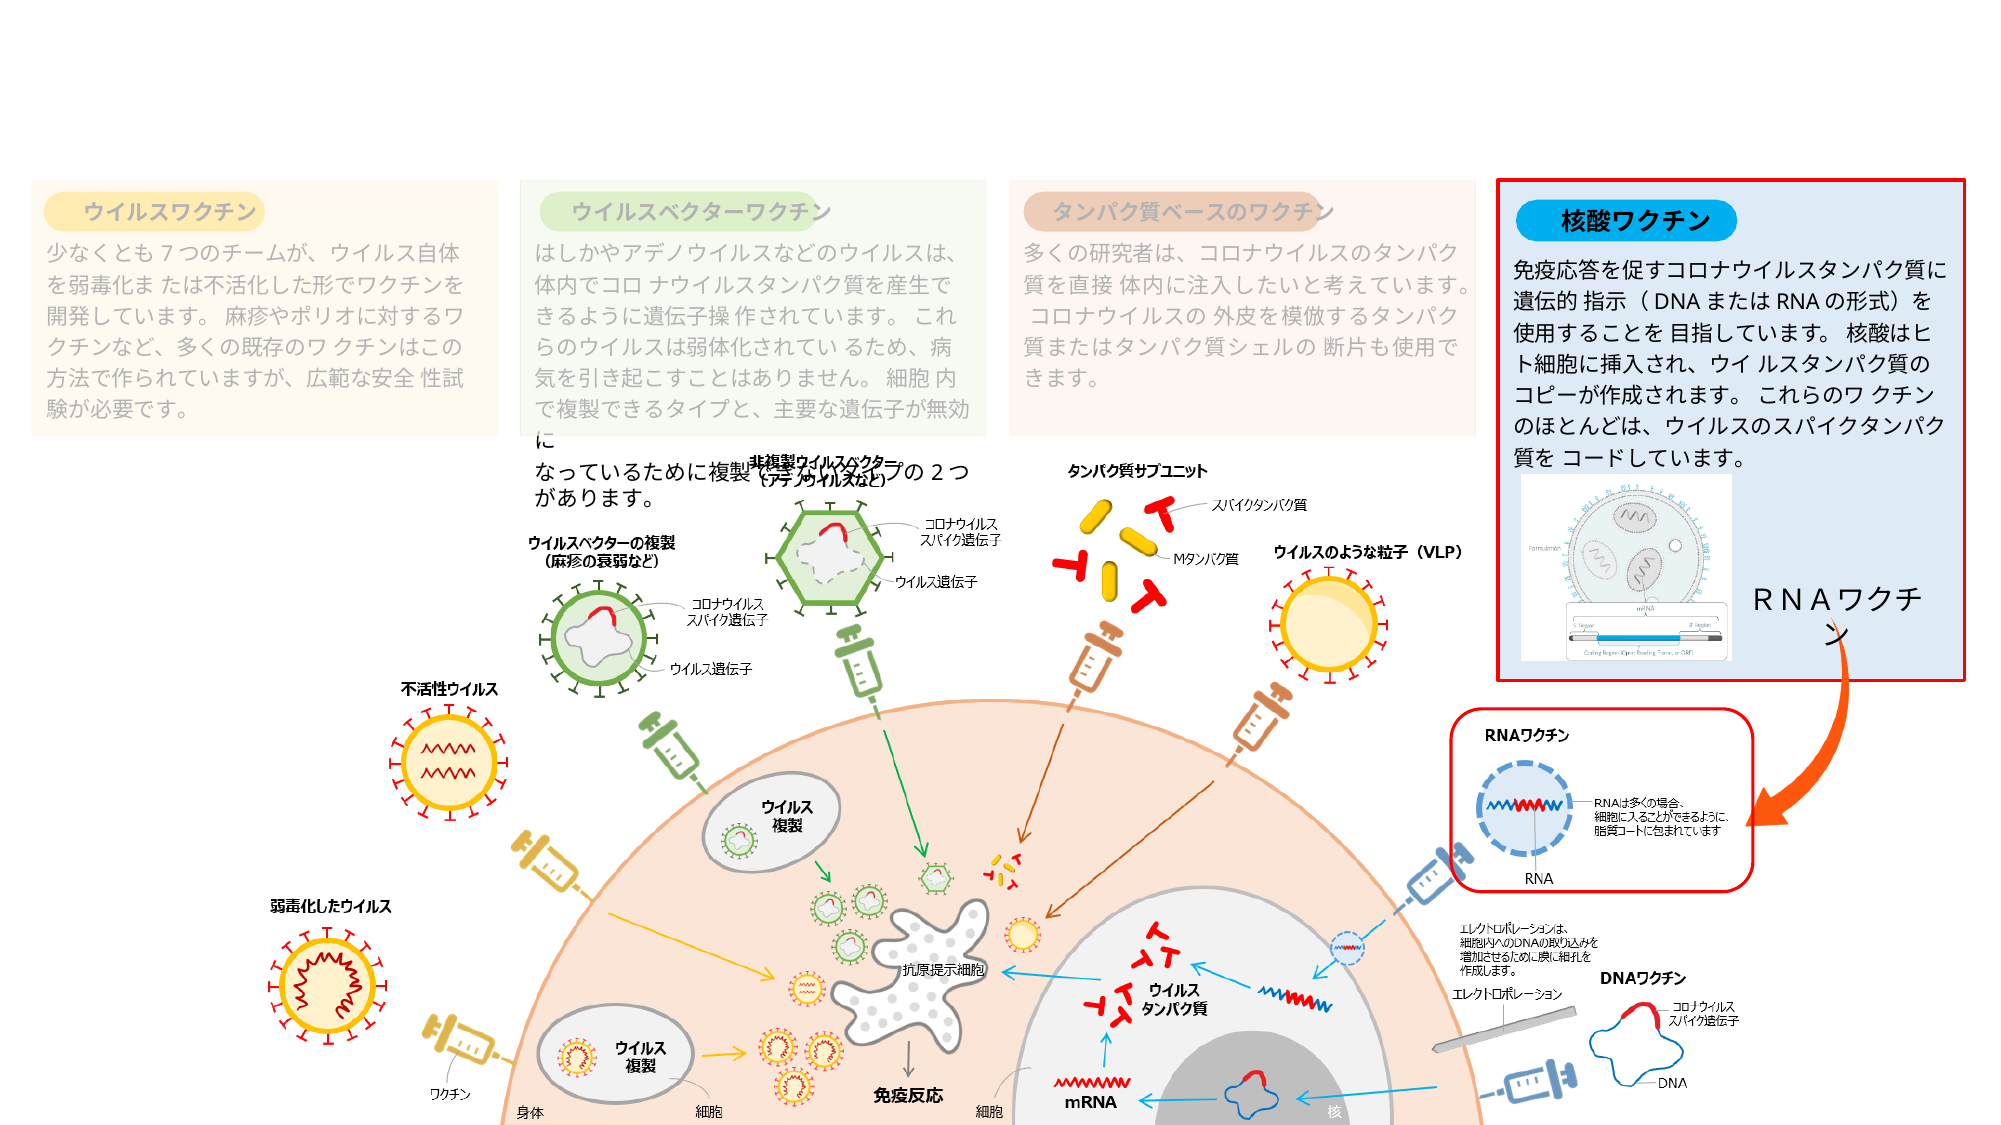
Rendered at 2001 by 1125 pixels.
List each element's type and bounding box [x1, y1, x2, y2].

picture [1521, 474, 1732, 661]
text_box [31, 178, 1967, 1125]
